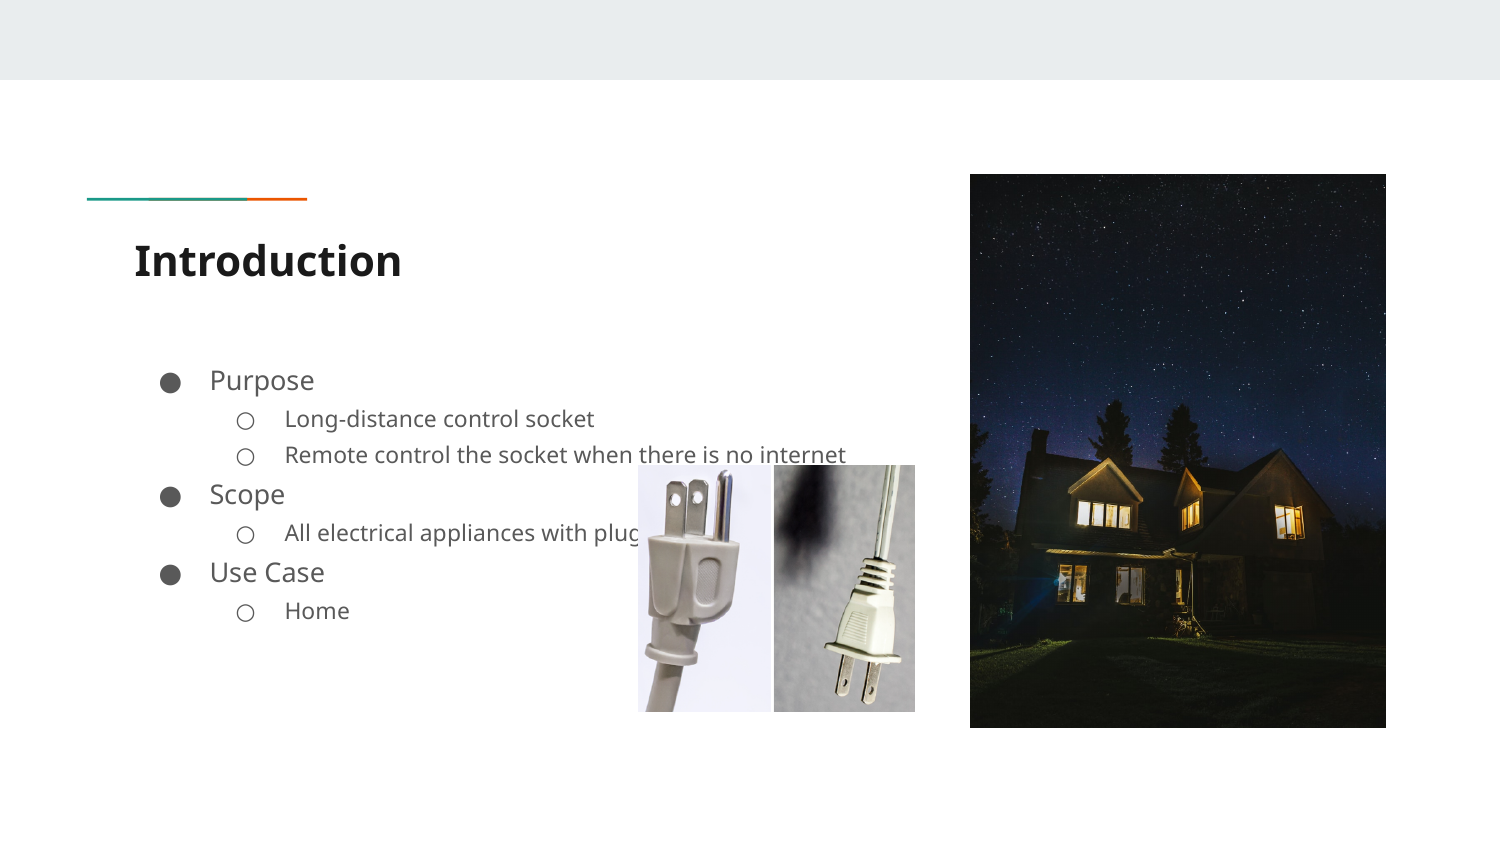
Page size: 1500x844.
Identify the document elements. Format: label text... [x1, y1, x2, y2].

list Purpose Long-distance control socket Remote control the socket when there is no internet Scope All electrical appliances with plug Use Case Home [119, 341, 965, 712]
picture [970, 174, 1386, 728]
title Introduction [119, 216, 965, 305]
picture [638, 465, 915, 713]
